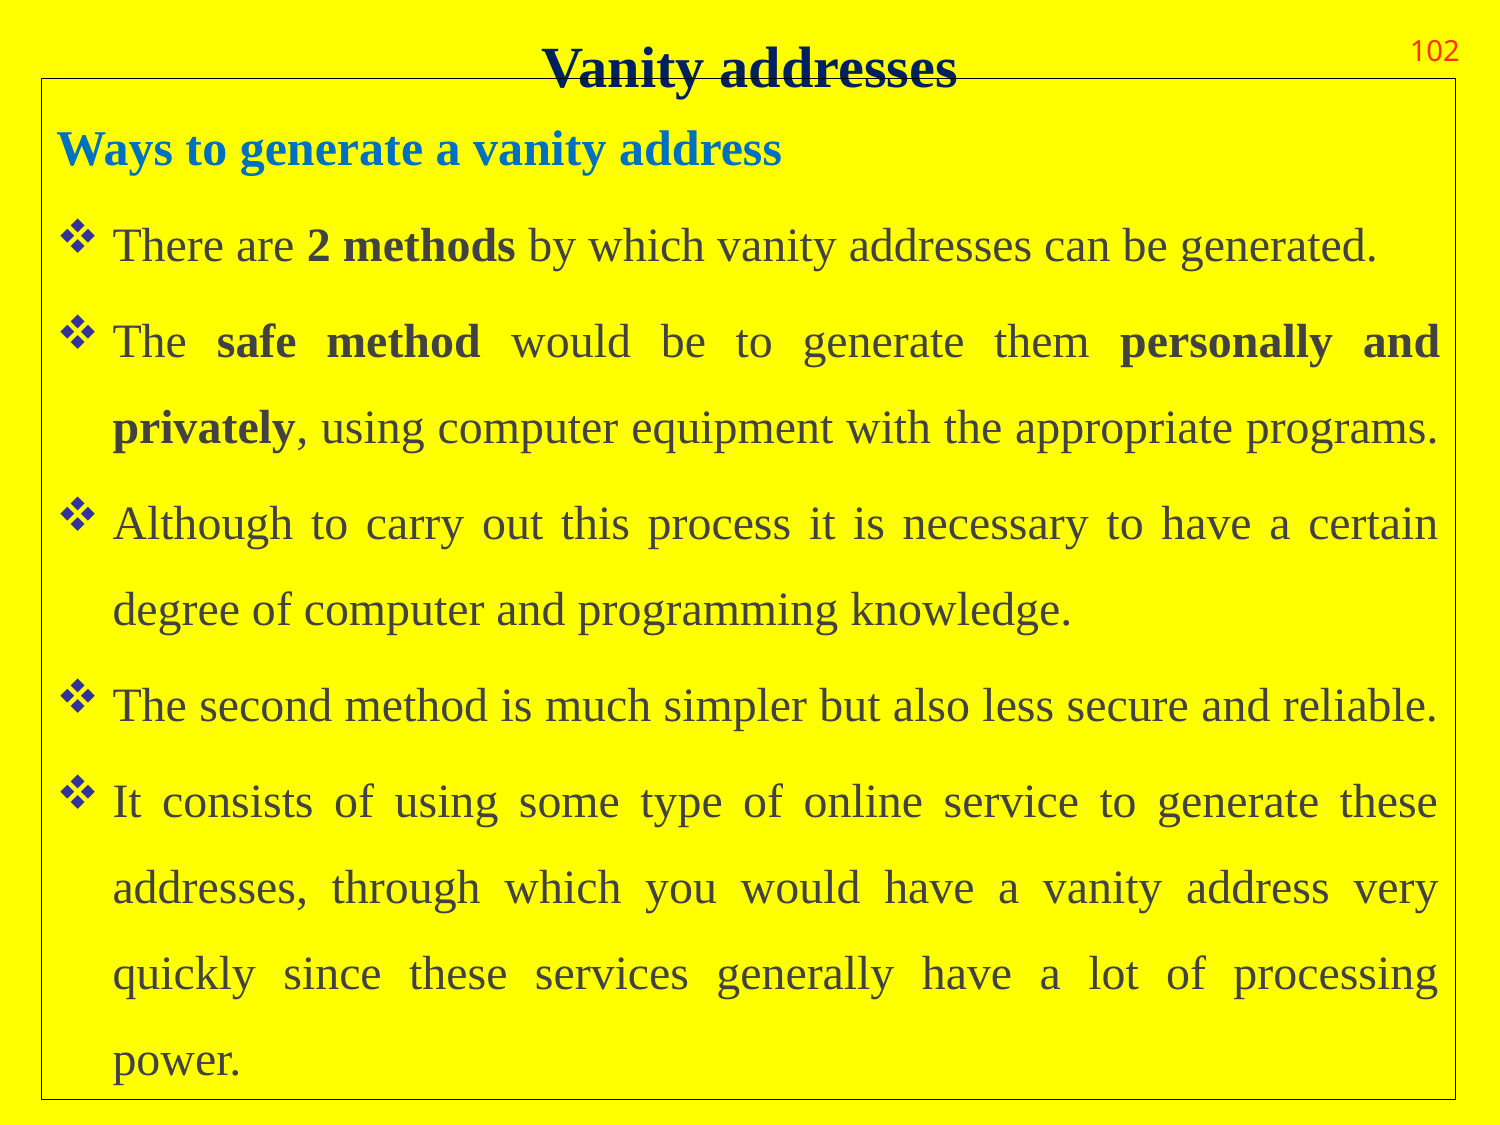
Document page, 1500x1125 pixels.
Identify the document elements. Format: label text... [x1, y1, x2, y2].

list Ways to generate a vanity address There are 2 methods by which vanity addresses can be generated. The safe method would be to generate them personally and privately, using computer equipment with the appropriate programs. Although to carry out this process it is necessary to have a certain degree of computer and programming knowledge. The second method is much simpler but also less secure and reliable. It consists of using some type of online service to generate these addresses, through which you would have a vanity address very quickly since these services generally have a lot of processing power. [41, 78, 1456, 1100]
title Vanity addresses [75, 24, 1124, 78]
slide_number 102 [1124, 24, 1476, 104]
